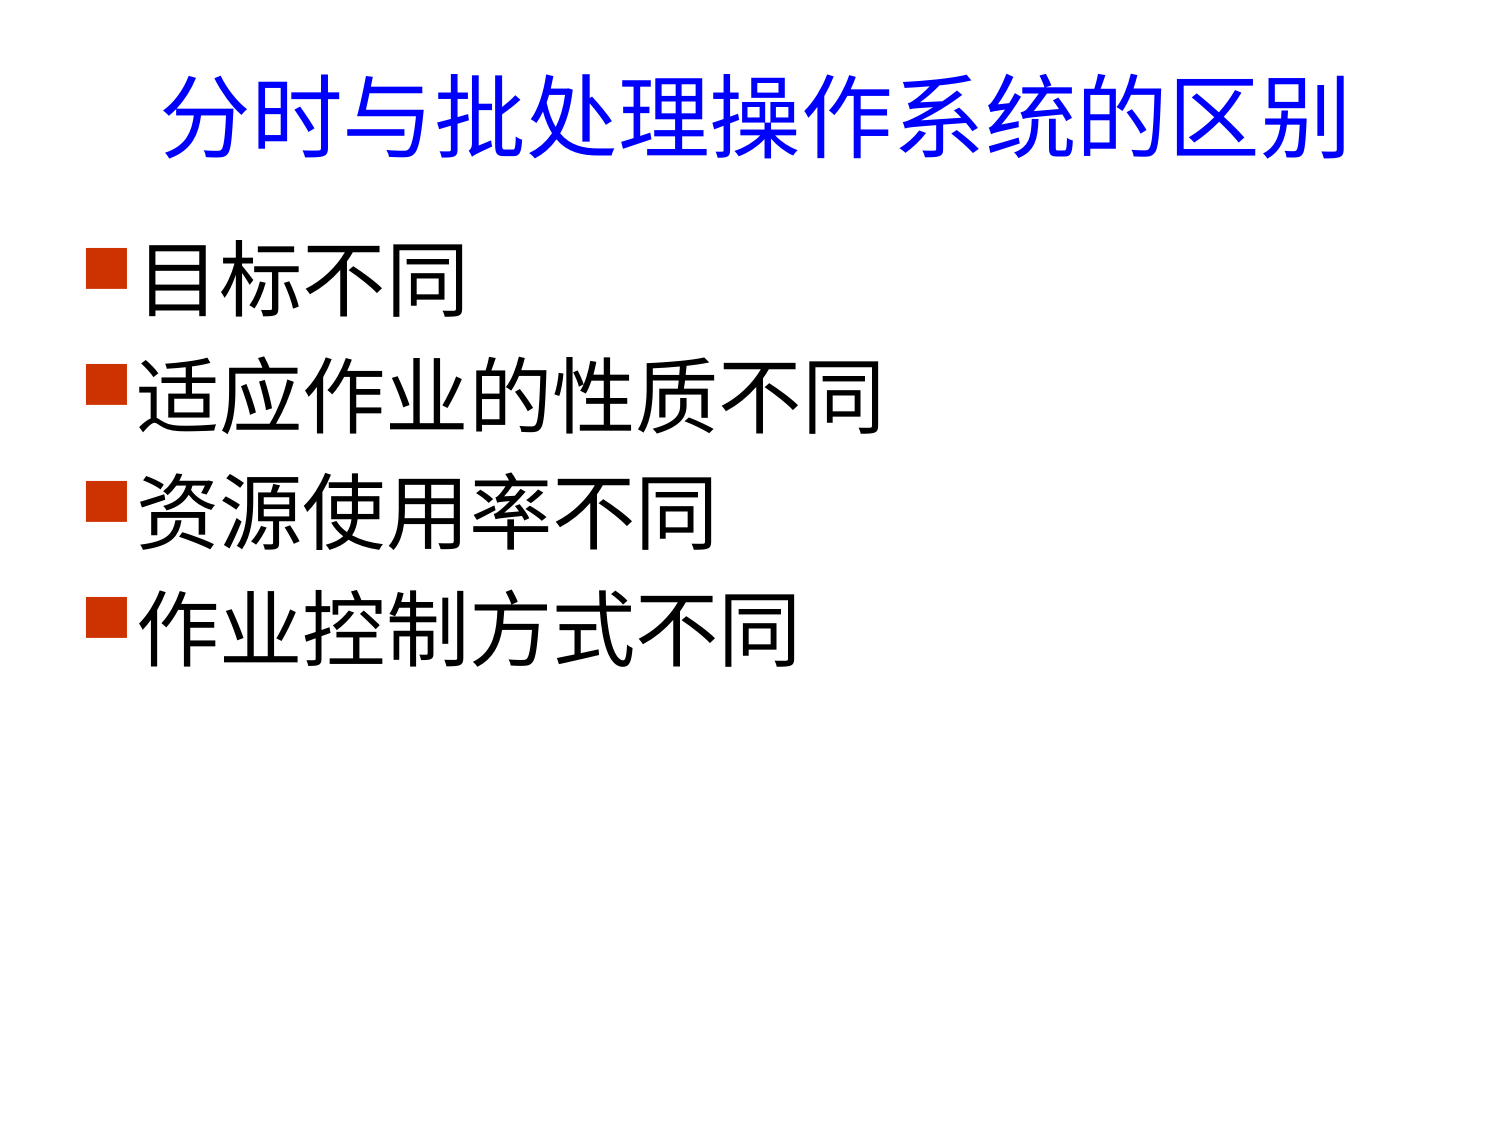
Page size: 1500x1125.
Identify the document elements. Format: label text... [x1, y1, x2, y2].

list 目标不同 适应作业的性质不同 资源使用率不同 作业控制方式不同 [64, 219, 1448, 1012]
title 分时与批处理操作系统的区别 [64, 20, 1448, 209]
